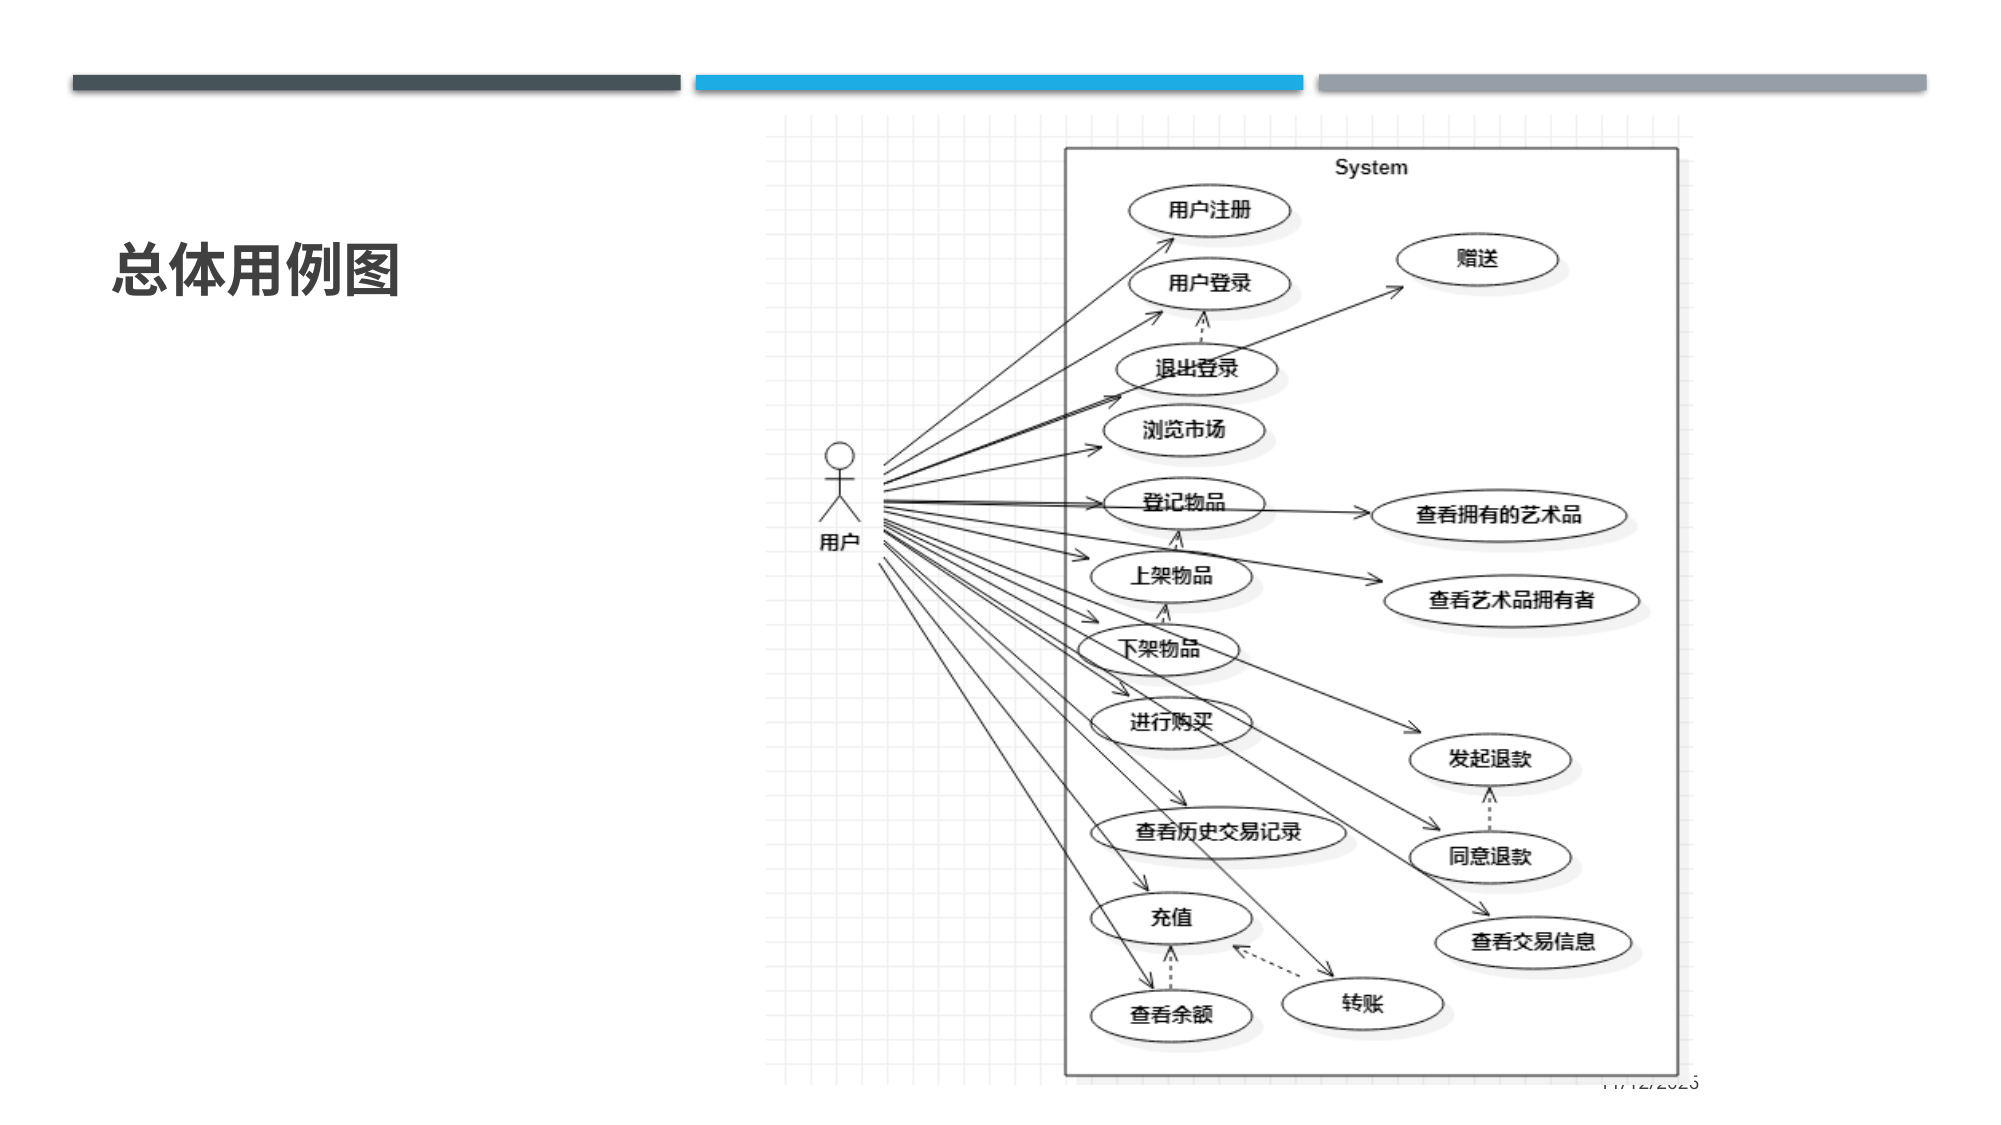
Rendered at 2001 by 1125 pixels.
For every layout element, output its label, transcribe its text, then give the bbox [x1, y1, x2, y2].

picture [765, 114, 1694, 1086]
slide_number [1247, 1053, 1715, 1114]
title 总体用例图 [95, 115, 690, 311]
